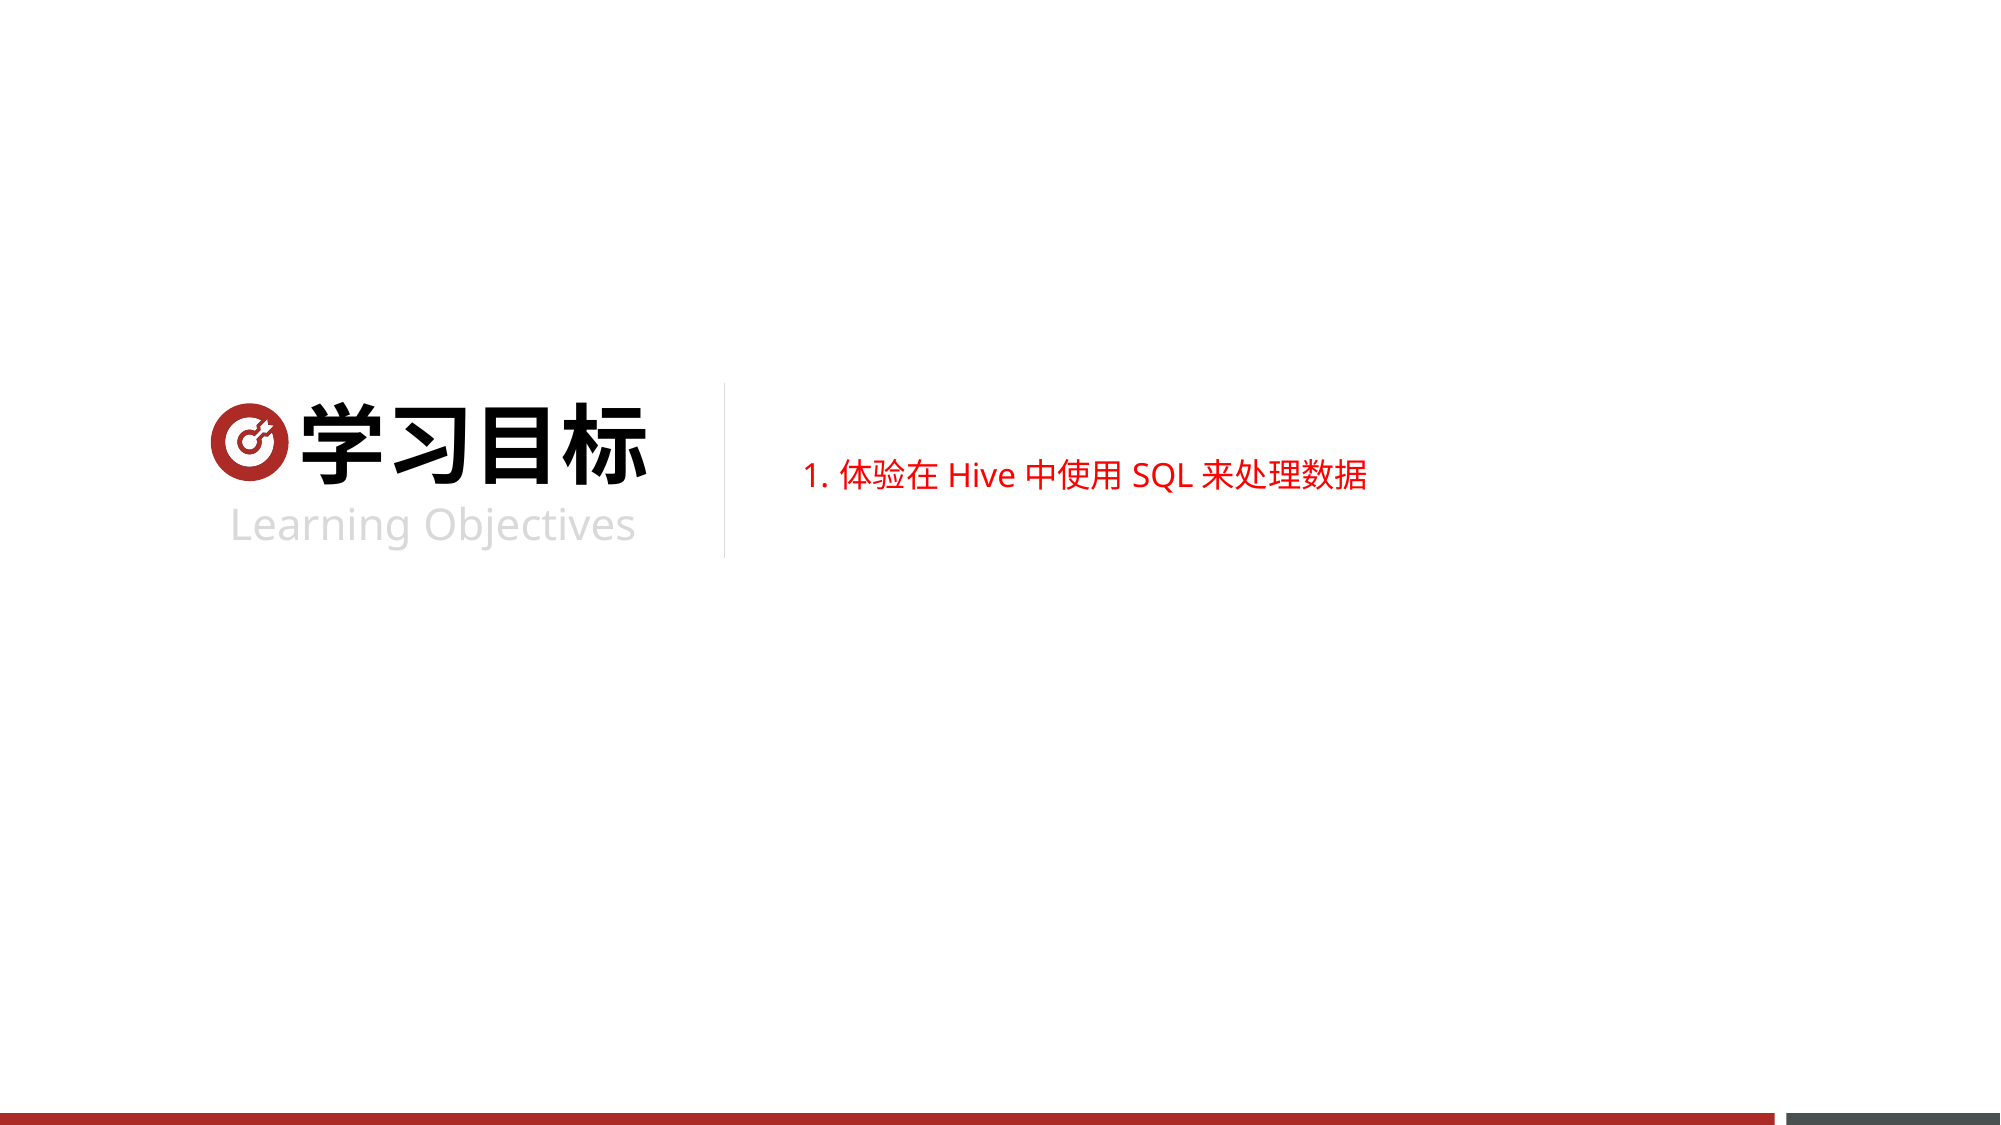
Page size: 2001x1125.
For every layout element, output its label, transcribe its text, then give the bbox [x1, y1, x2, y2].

picture [216, 408, 283, 476]
list 体验在Hive中使用SQL来处理数据 [787, 66, 1821, 842]
